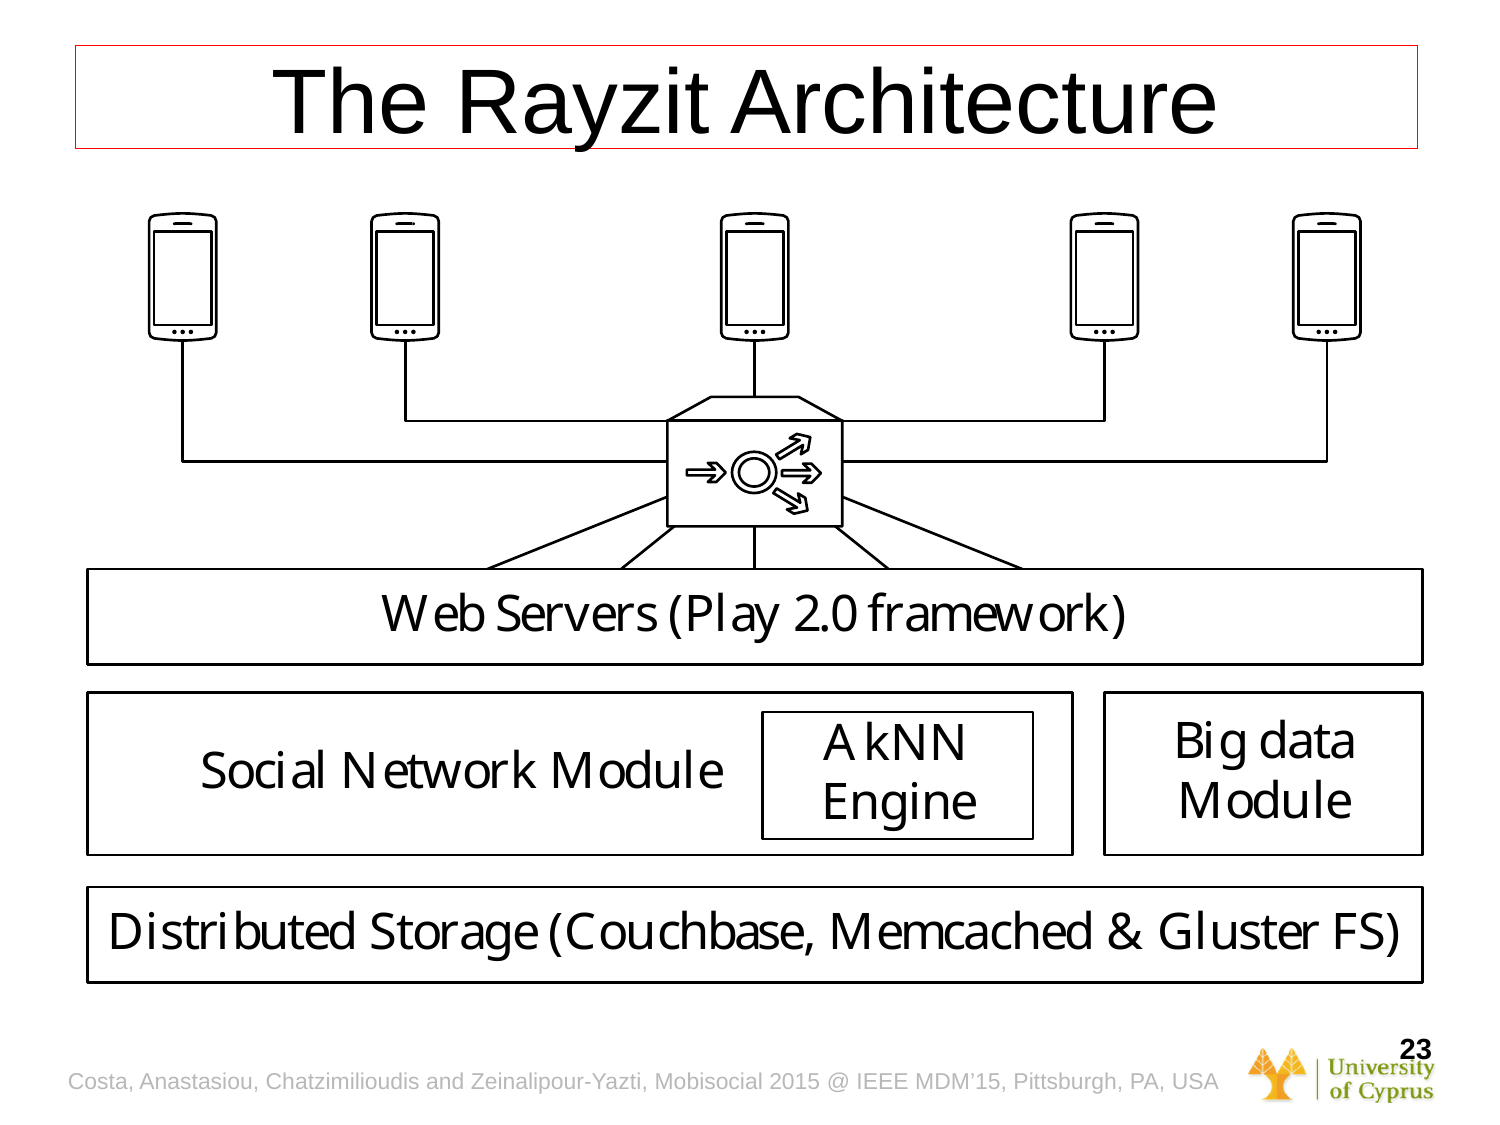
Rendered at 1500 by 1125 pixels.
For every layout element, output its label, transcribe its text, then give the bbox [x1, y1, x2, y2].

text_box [81, 207, 1426, 985]
picture [1246, 1046, 1436, 1103]
title The Rayzit Architecture [75, 45, 1418, 149]
